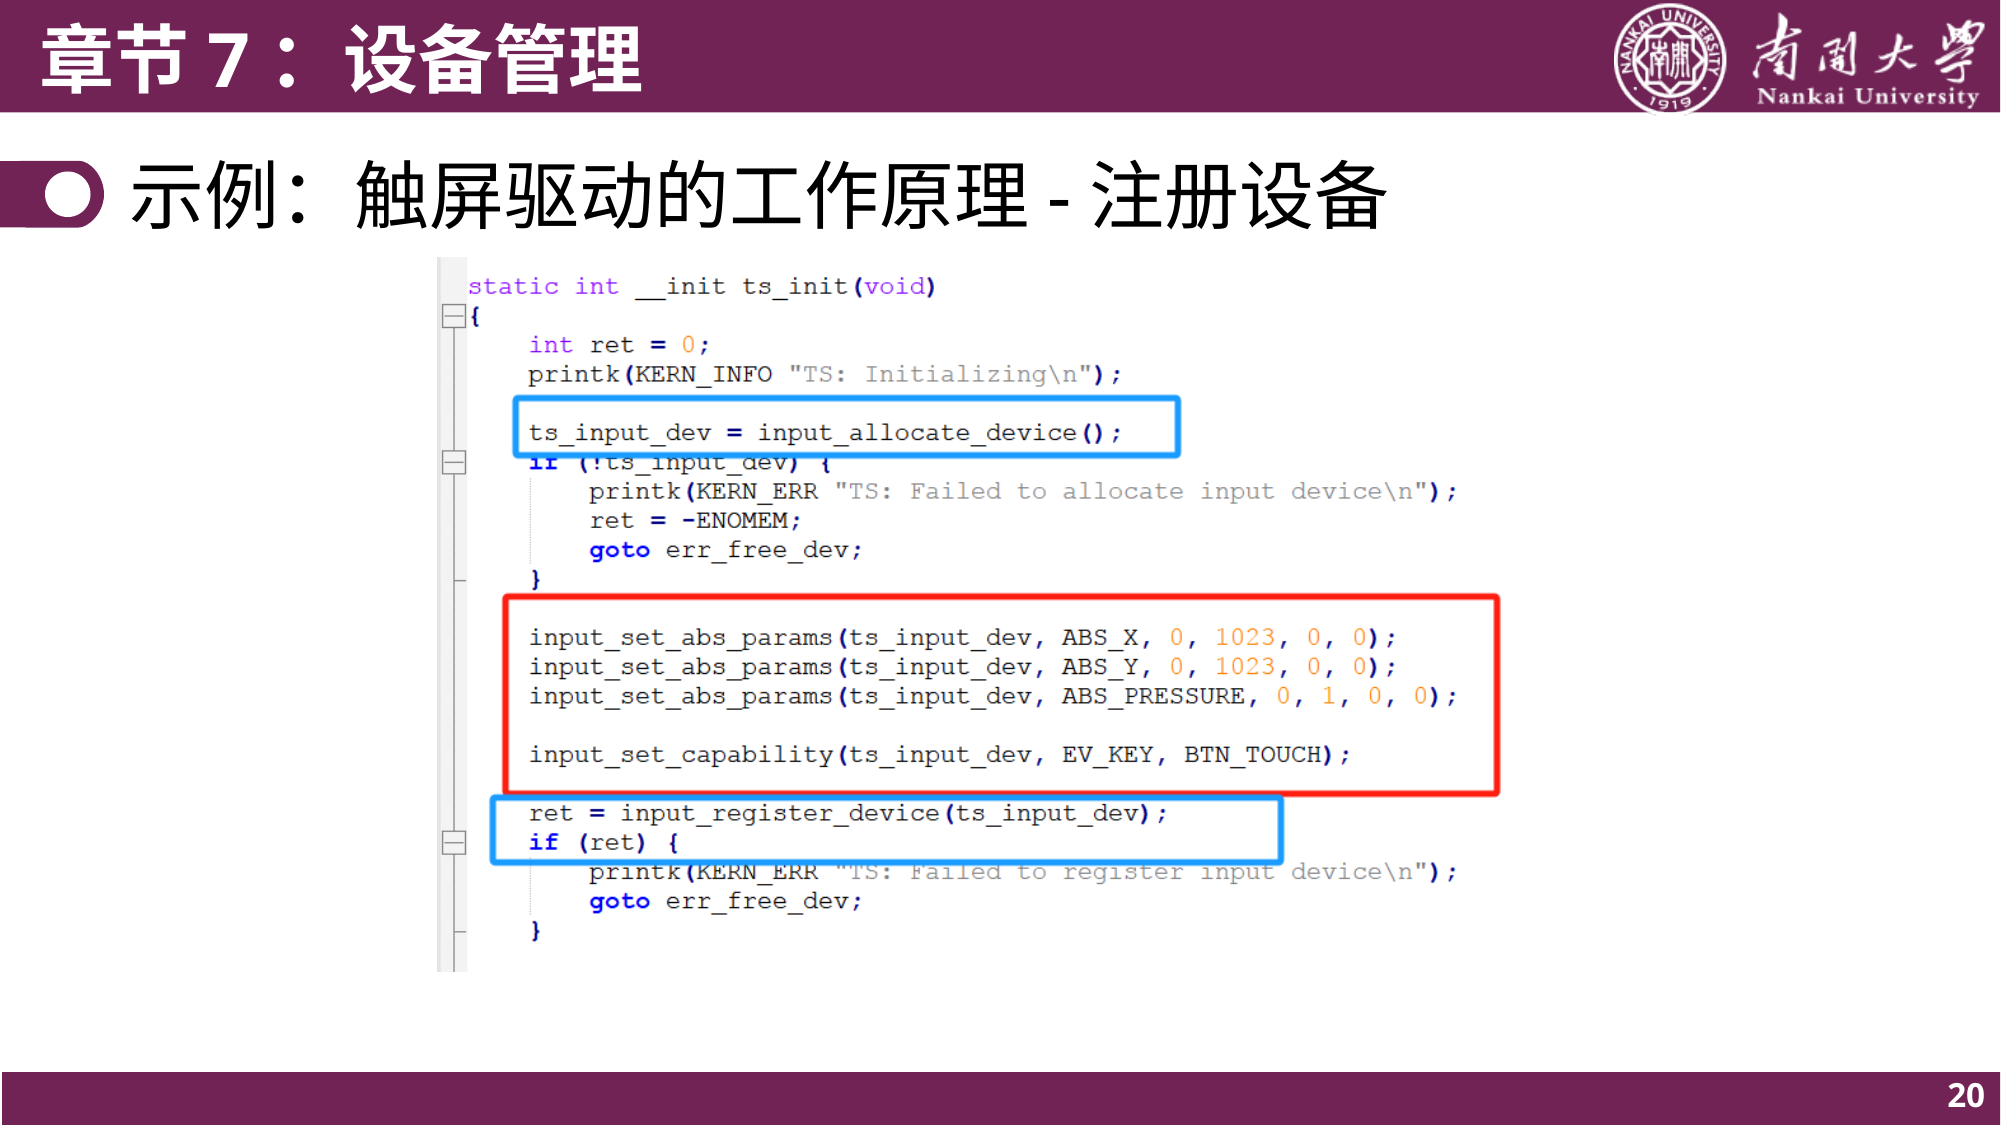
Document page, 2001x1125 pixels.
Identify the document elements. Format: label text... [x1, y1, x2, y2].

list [437, 257, 1563, 972]
picture [1614, 2, 2001, 120]
title 示例：触屏驱动的工作原理-注册设备 [114, 143, 1886, 255]
slide_number 20 [1550, 1070, 2000, 1124]
